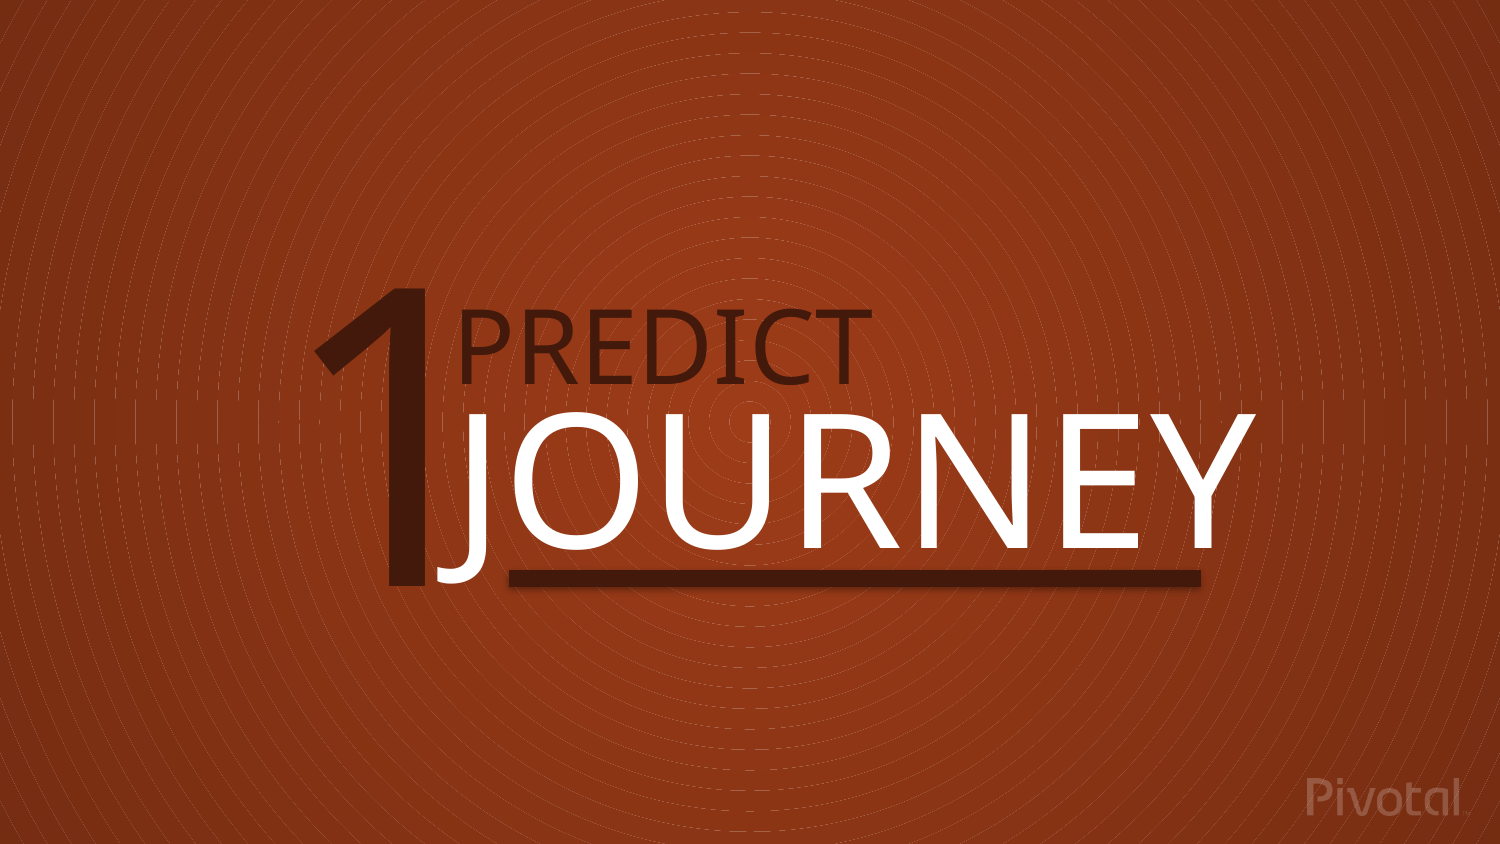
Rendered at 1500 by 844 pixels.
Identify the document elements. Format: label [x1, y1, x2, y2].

picture [1307, 778, 1470, 816]
text_box [280, 161, 1220, 683]
